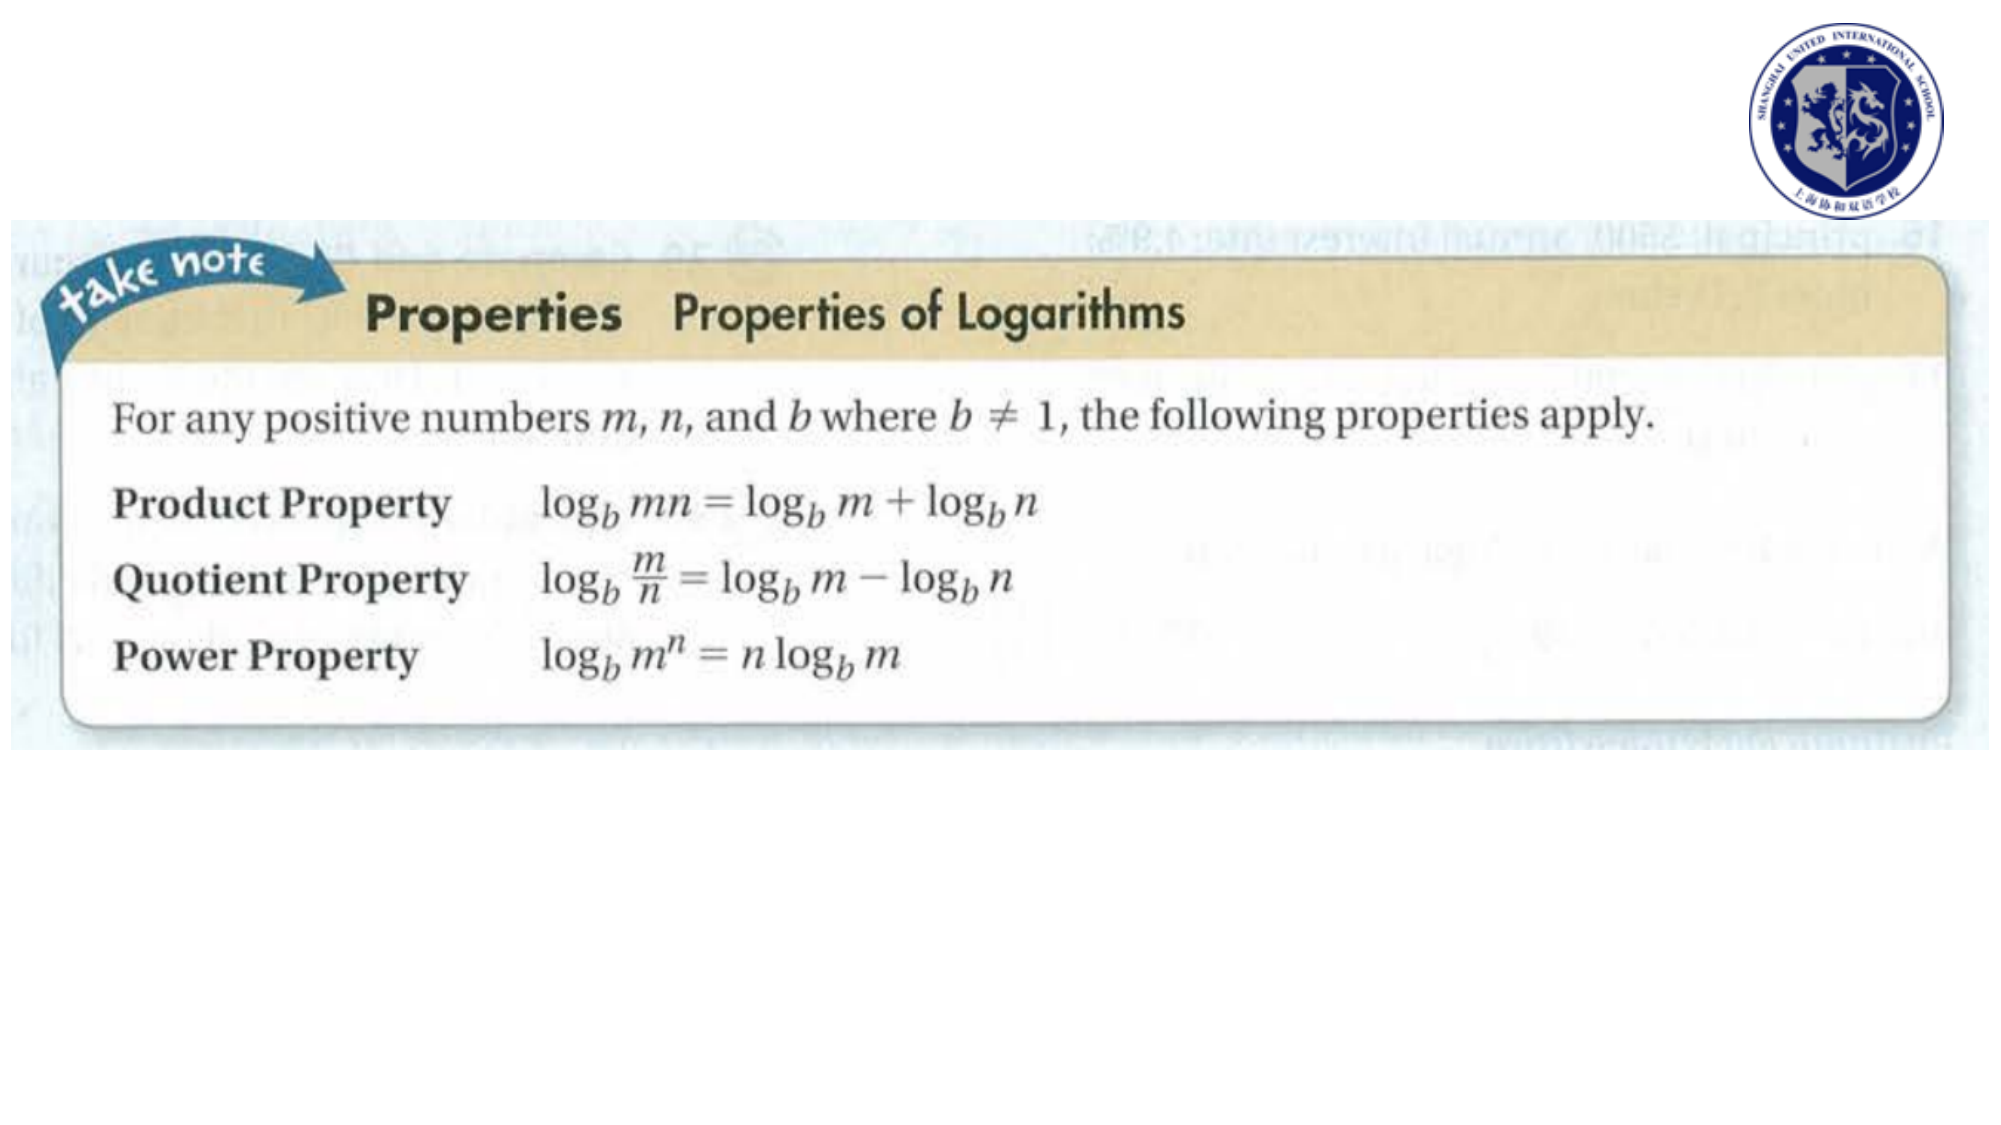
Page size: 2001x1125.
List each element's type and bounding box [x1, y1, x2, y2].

list [11, 220, 1989, 751]
picture [1749, 23, 1944, 220]
